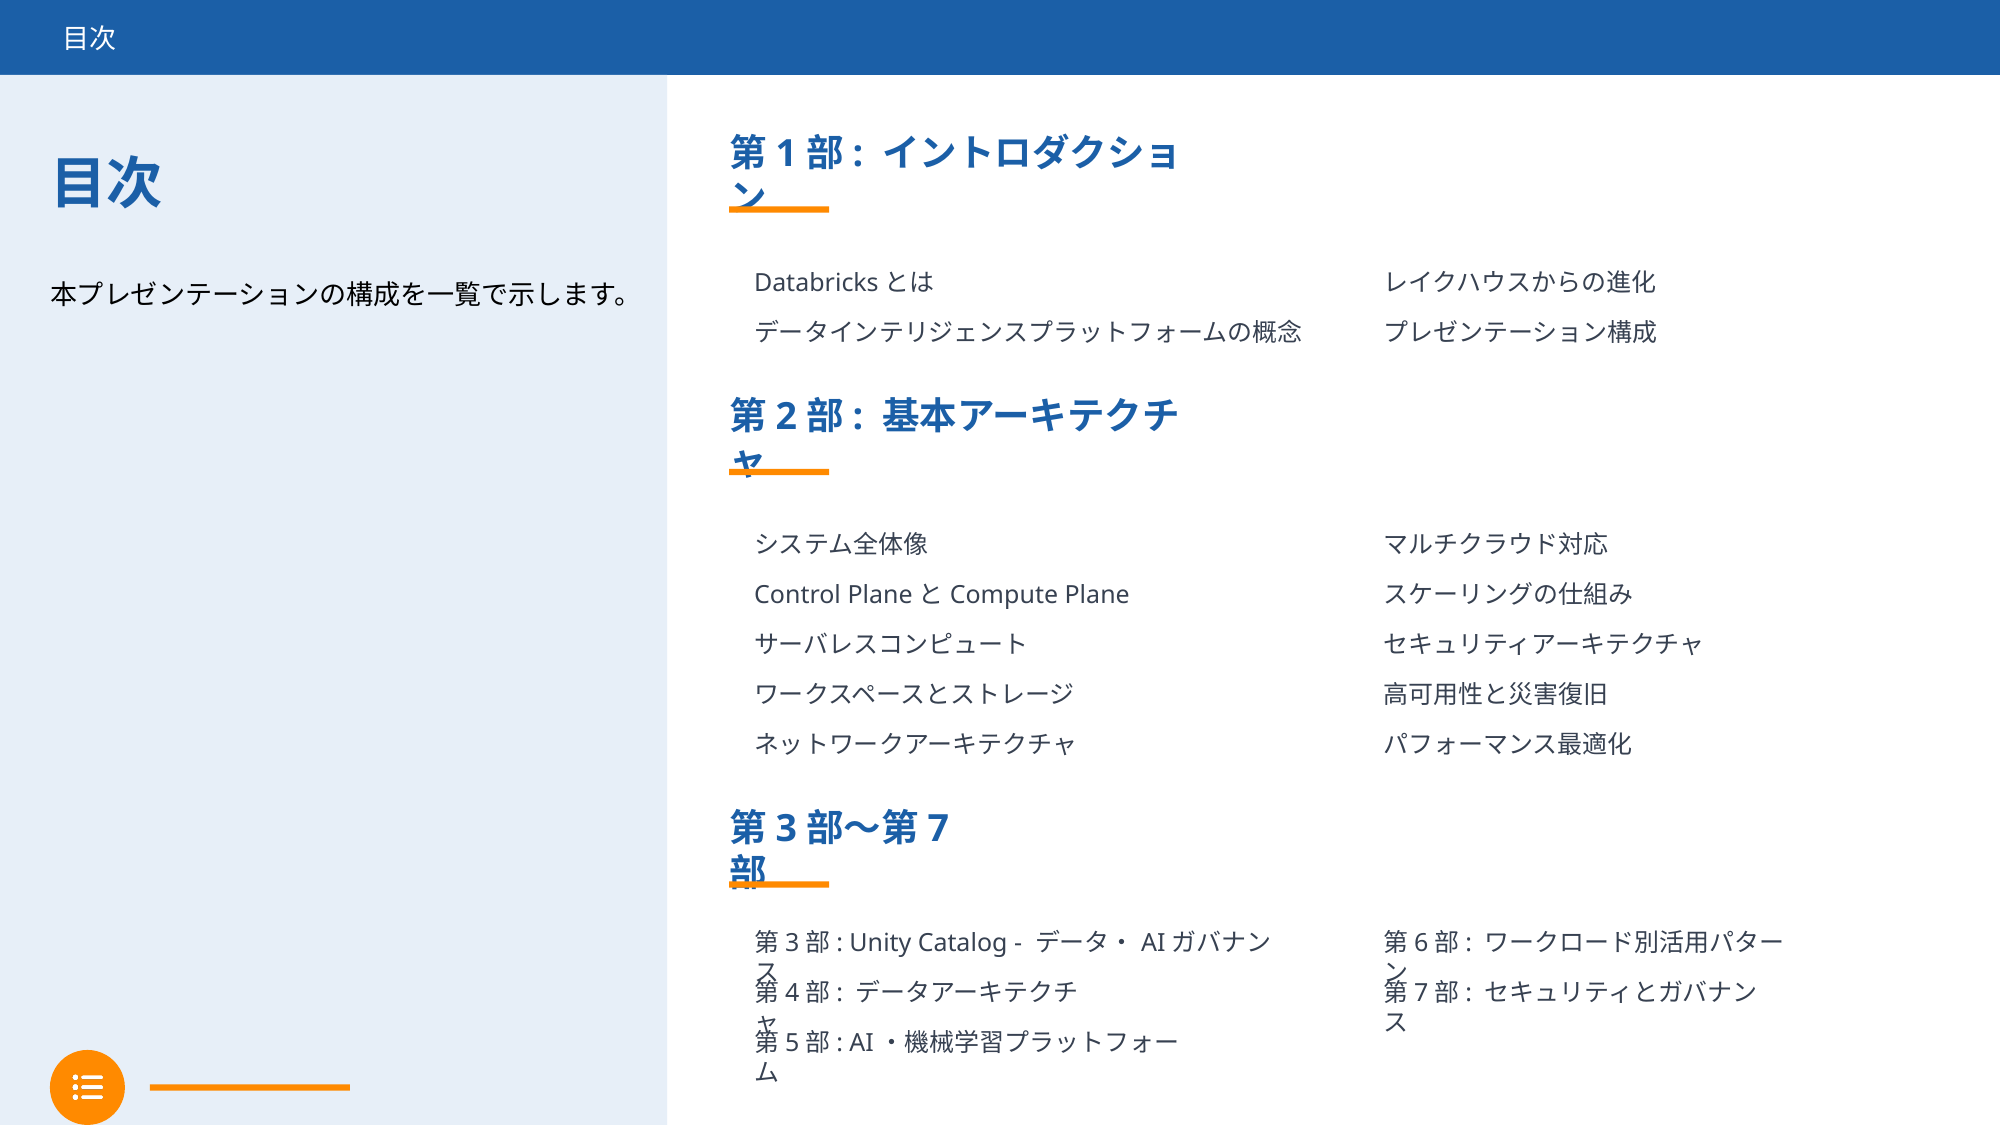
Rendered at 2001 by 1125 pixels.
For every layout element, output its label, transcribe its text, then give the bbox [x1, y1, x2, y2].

text_box マルチクラウド対応 [1383, 525, 1629, 563]
text_box 第3部: Unity Catalog - データ・AIガバナンス [754, 937, 1275, 975]
text_box ネットワークアーキテクチャ [754, 724, 1097, 763]
text_box 第2部: 基本アーキテクチャ [729, 409, 1211, 465]
text_box Control PlaneとCompute Plane [754, 574, 1138, 613]
text_box 高可用性と災害復旧 [1383, 675, 1629, 713]
text_box サーバレスコンピュート [754, 625, 1048, 663]
text_box スケーリングの仕組み [1383, 574, 1654, 613]
text_box プレゼンテーション構成 [1383, 312, 1678, 350]
text_box 目次 [49, 140, 207, 222]
text_box [729, 206, 830, 213]
text_box レイクハウスからの進化 [1383, 262, 1676, 300]
text_box 第4部: データアーキテクチャ [754, 987, 1098, 1025]
text_box パフォーマンス最適化 [1383, 724, 1653, 763]
text_box [0, 0, 2000, 75]
text_box 第3部～第7部 [729, 821, 991, 877]
text_box [729, 881, 830, 888]
text_box Databricksとは [754, 262, 948, 300]
text_box [668, 75, 2000, 1125]
text_box システム全体像 [754, 525, 948, 563]
text_box [149, 1084, 350, 1091]
text_box [729, 468, 830, 476]
text_box データインテリジェンスプラットフォームの概念 [754, 312, 1323, 350]
text_box セキュリティアーキテクチャ [1383, 625, 1724, 663]
text_box 第1部: イントロダクション [729, 146, 1214, 202]
text_box ワークスペースとストレージ [754, 675, 1095, 713]
text_box 第7部: セキュリティとガバナンス [1383, 987, 1777, 1025]
text_box 第6部: ワークロード別活用パターン [1383, 937, 1804, 975]
text_box [49, 1049, 125, 1125]
text_box [0, 74, 668, 1125]
text_box 目次 [62, 17, 140, 58]
text_box 第5部: AI・機械学習プラットフォーム [754, 1037, 1197, 1075]
picture [71, 1071, 103, 1104]
text_box 本プレゼンテーションの構成を一覧で示します。 [49, 251, 634, 336]
